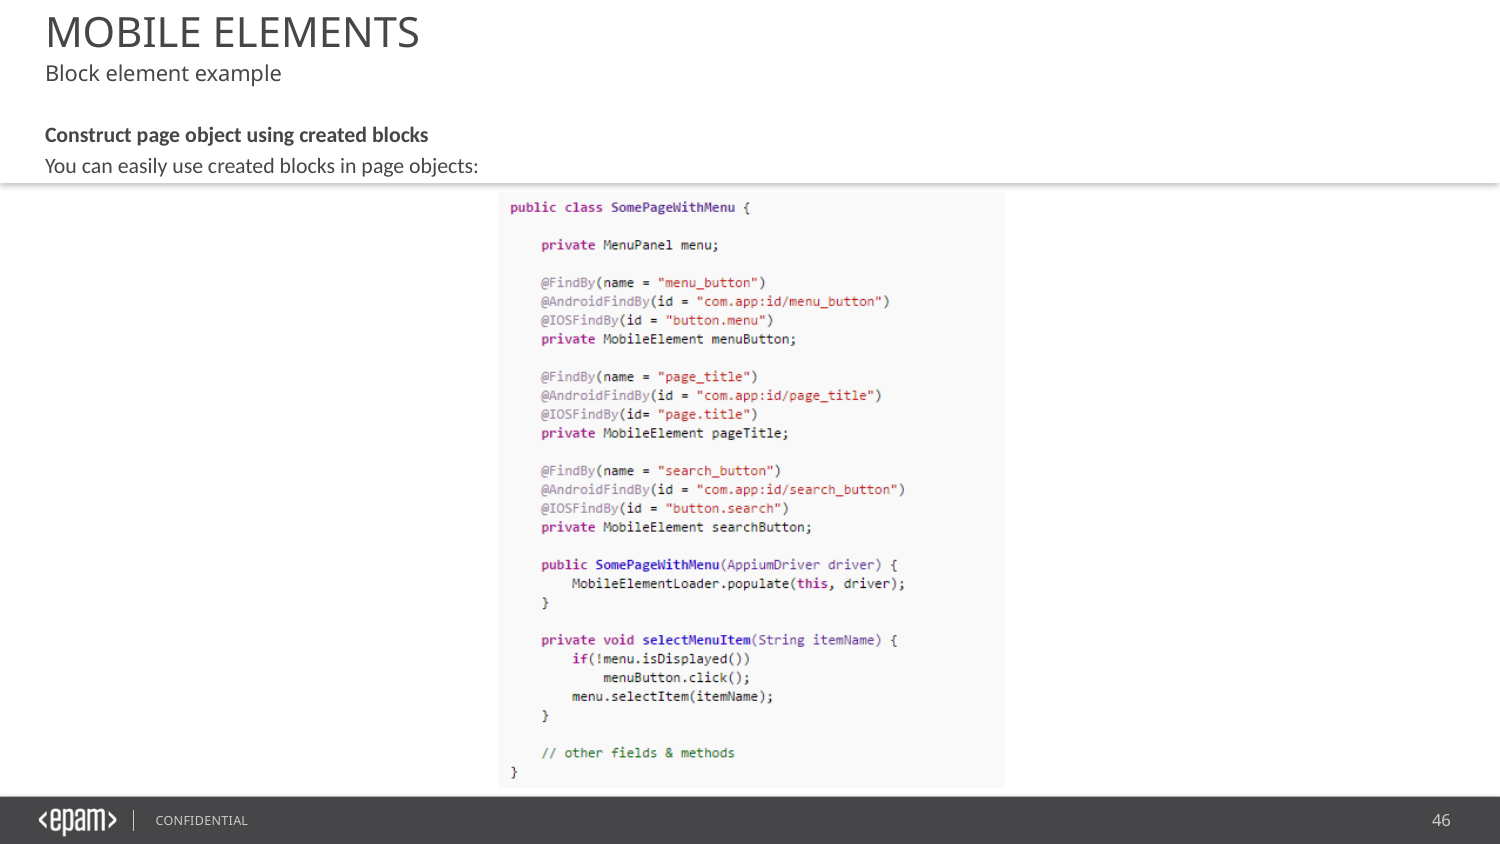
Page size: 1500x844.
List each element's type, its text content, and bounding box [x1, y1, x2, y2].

picture [38, 808, 117, 837]
list MOBILE ELEMENTS Block element example Construct page object using created blocks You can easily use created blocks in page objects: [0, 0, 1500, 184]
picture [495, 192, 1005, 788]
